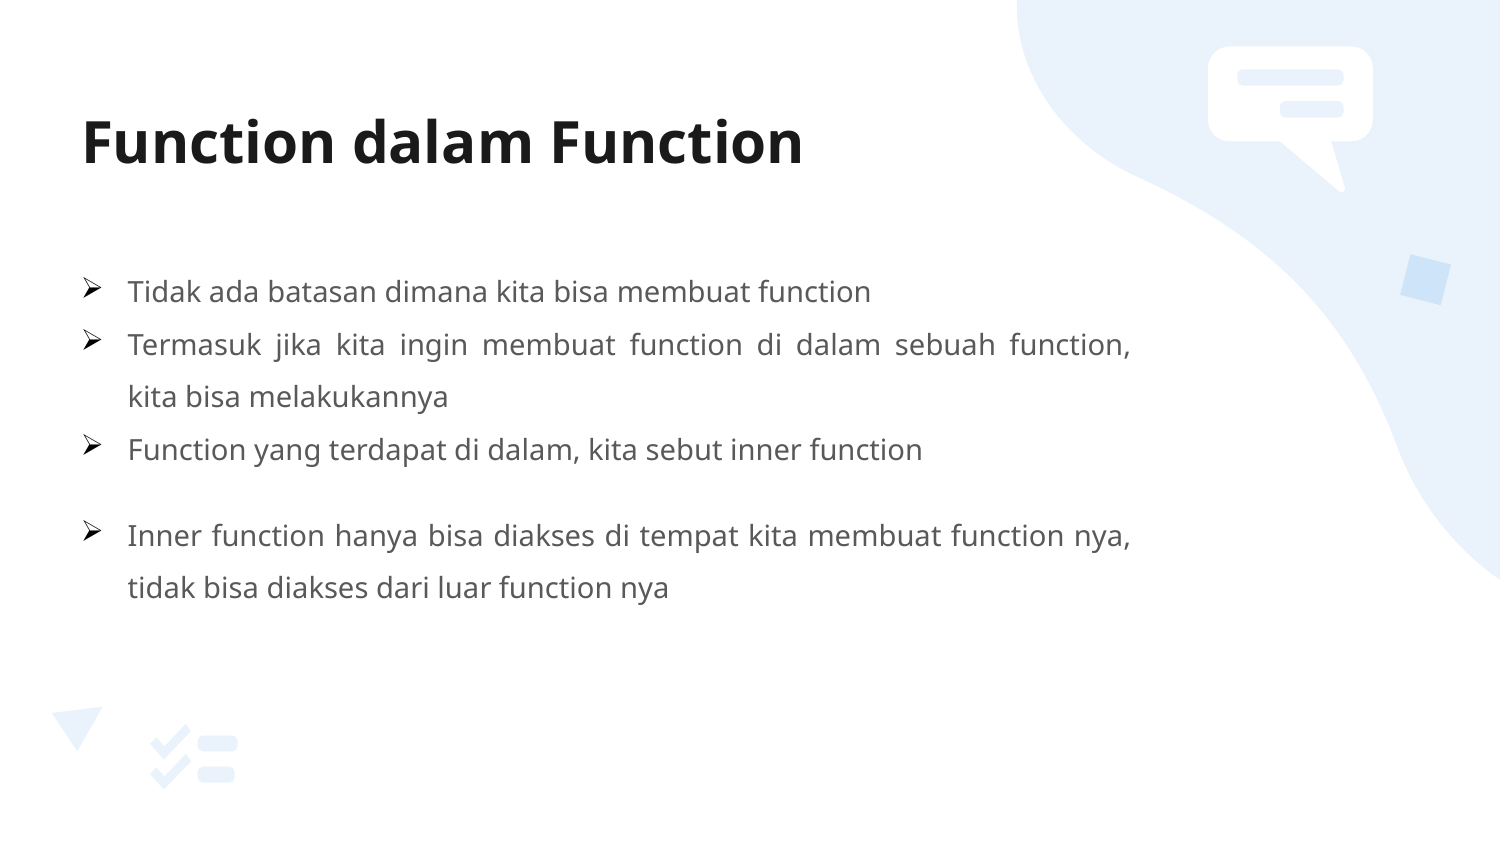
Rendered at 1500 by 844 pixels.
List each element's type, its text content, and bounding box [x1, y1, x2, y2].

title Function dalam Function [66, 79, 1030, 191]
text_box [1147, 249, 1500, 325]
text_box Tidak ada batasan dimana kita bisa membuat function Termasuk jika kita ingin membuat function di dalam sebuah function, kita bisa melakukannya Function yang terdapat di dalam, kita sebut inner function Inner function hanya bisa diakses di tempat kita membuat function nya, tidak bisa diakses dari luar function nya [66, 248, 1147, 665]
